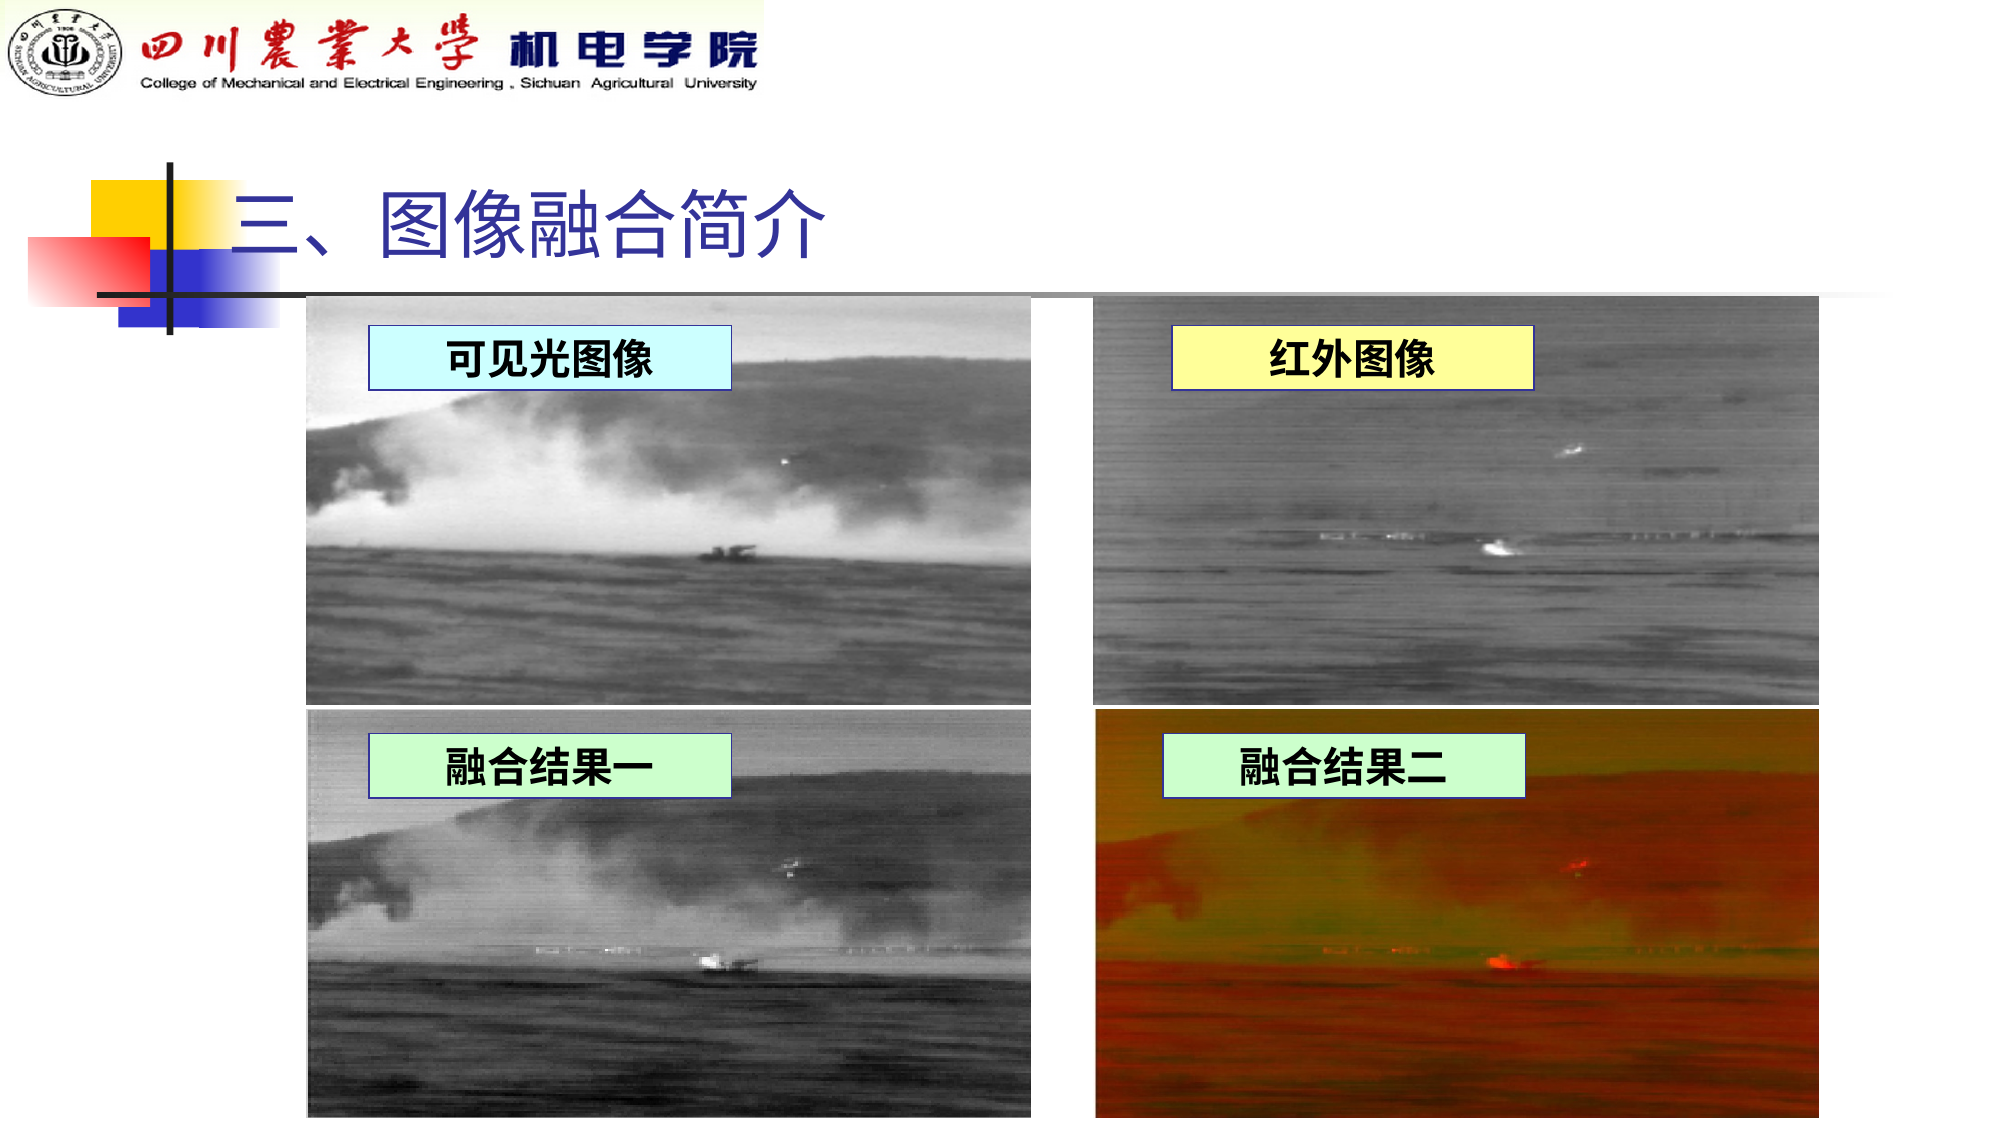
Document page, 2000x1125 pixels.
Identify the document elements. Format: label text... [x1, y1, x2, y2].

picture [305, 296, 1032, 705]
picture [305, 709, 1032, 1118]
picture [0, 0, 764, 104]
picture [1093, 296, 1819, 705]
text_box 三、图像融合简介 [212, 160, 1917, 275]
picture [1093, 709, 1819, 1118]
